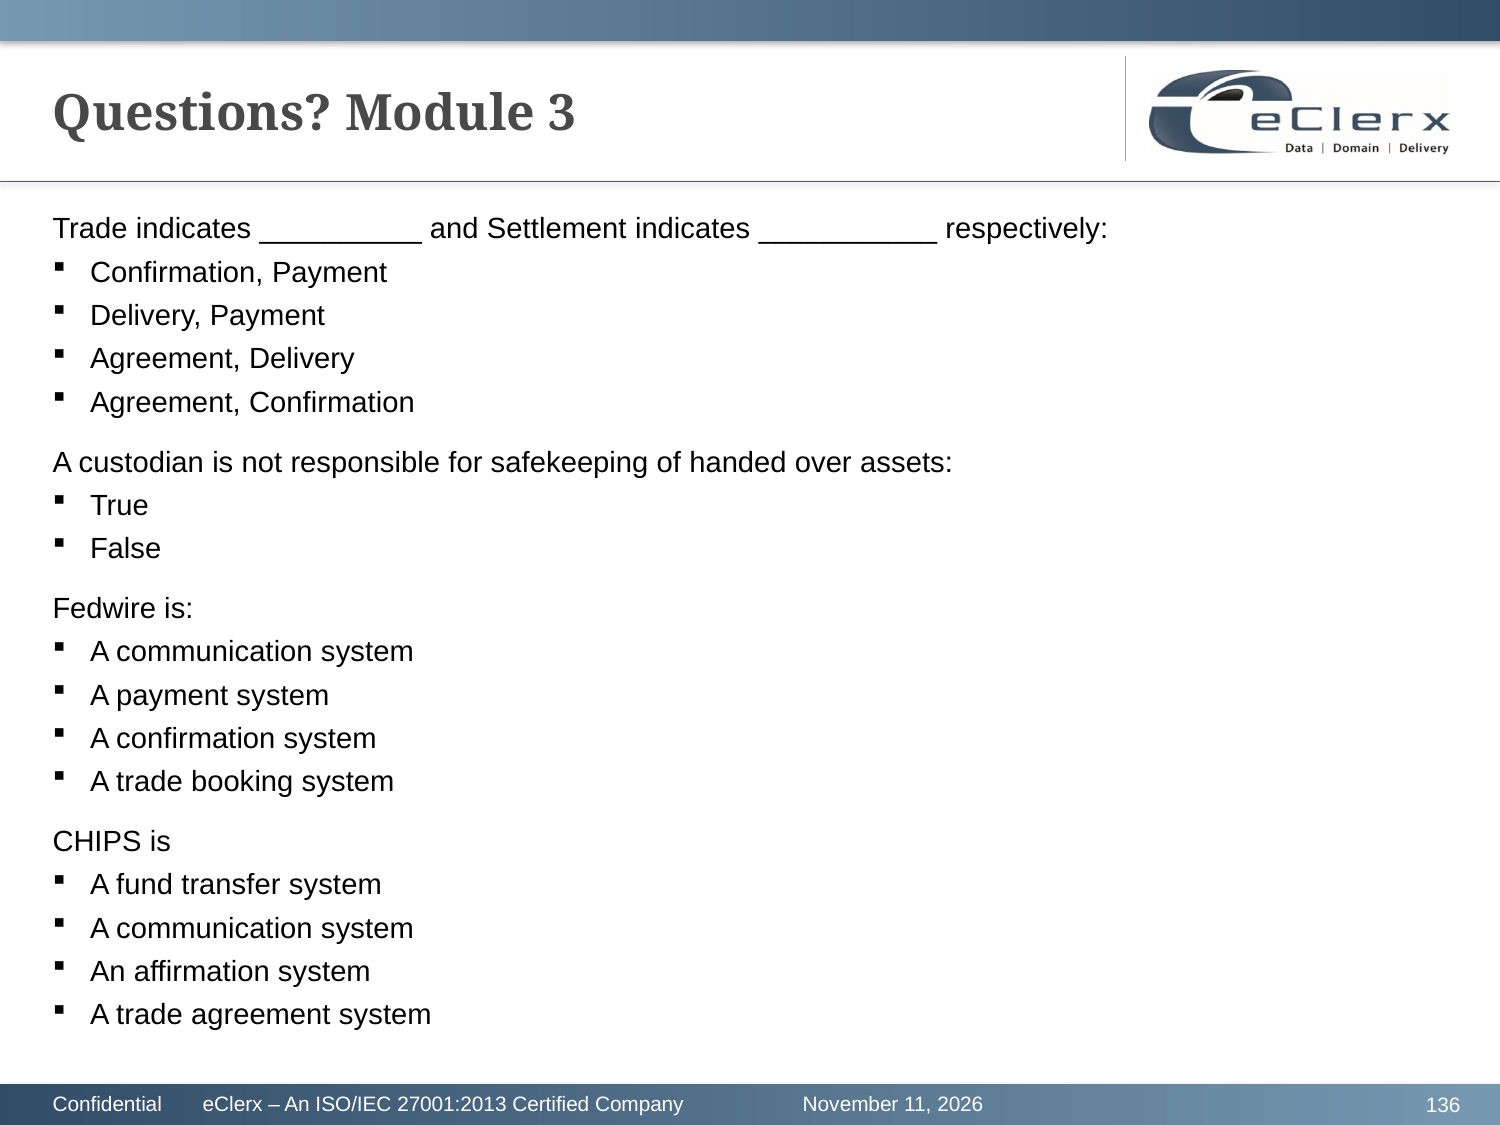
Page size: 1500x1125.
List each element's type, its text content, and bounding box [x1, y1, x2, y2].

list Trade indicates __________ and Settlement indicates ___________ respectively: Confirmation, Payment Delivery, Payment Agreement, Delivery Agreement, Confirmation A custodian is not responsible for safekeeping of handed over assets: True False Fedwire is: A communication system A payment system A confirmation system A trade booking system CHIPS is A fund transfer system A communication system An affirmation system A trade agreement system [37, 202, 1463, 1043]
title Questions? Module 3 [37, 45, 1086, 176]
picture [1149, 70, 1450, 155]
